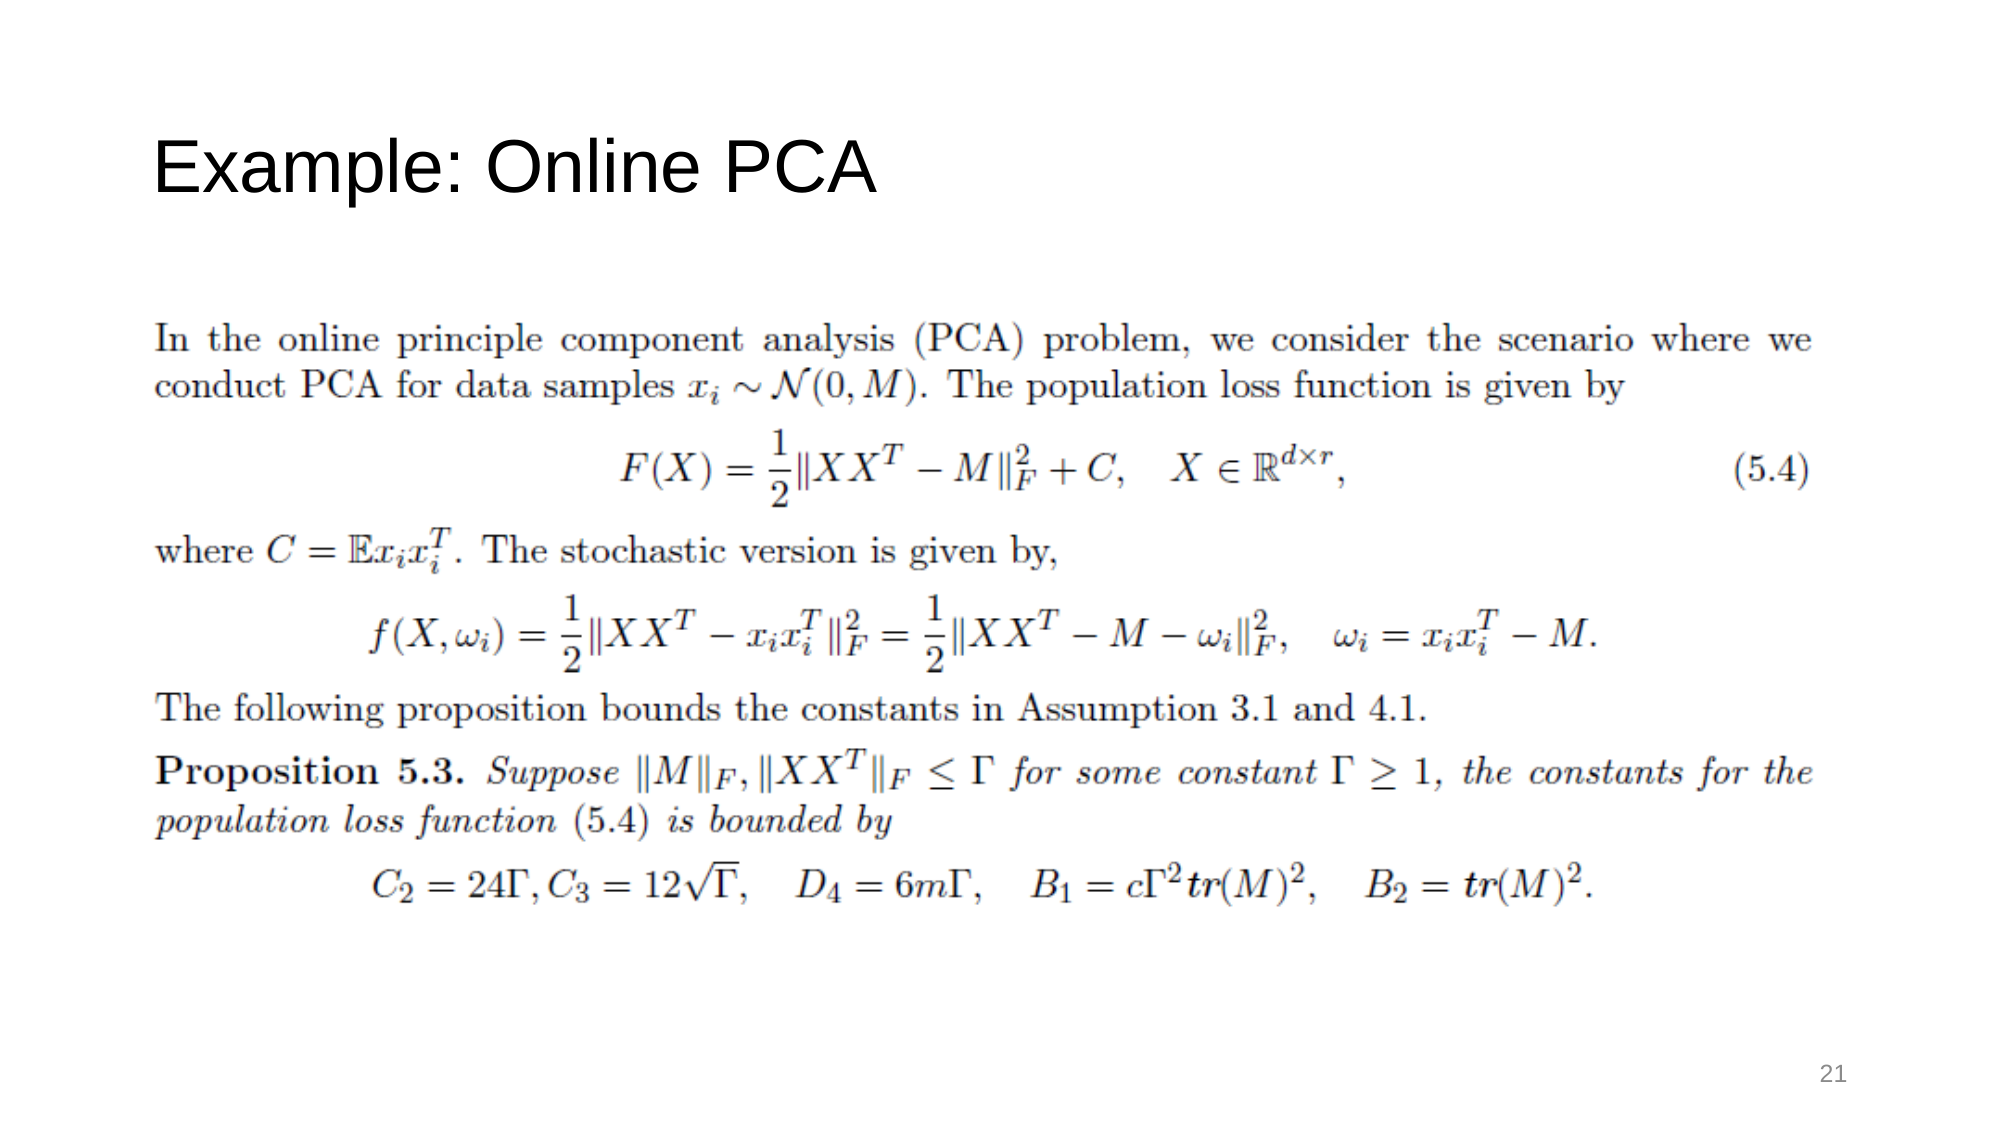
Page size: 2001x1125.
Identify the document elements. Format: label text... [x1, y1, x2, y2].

slide_number 21 [1412, 1042, 1863, 1103]
picture [137, 303, 1854, 918]
title Example: Online PCA [137, 59, 1863, 278]
